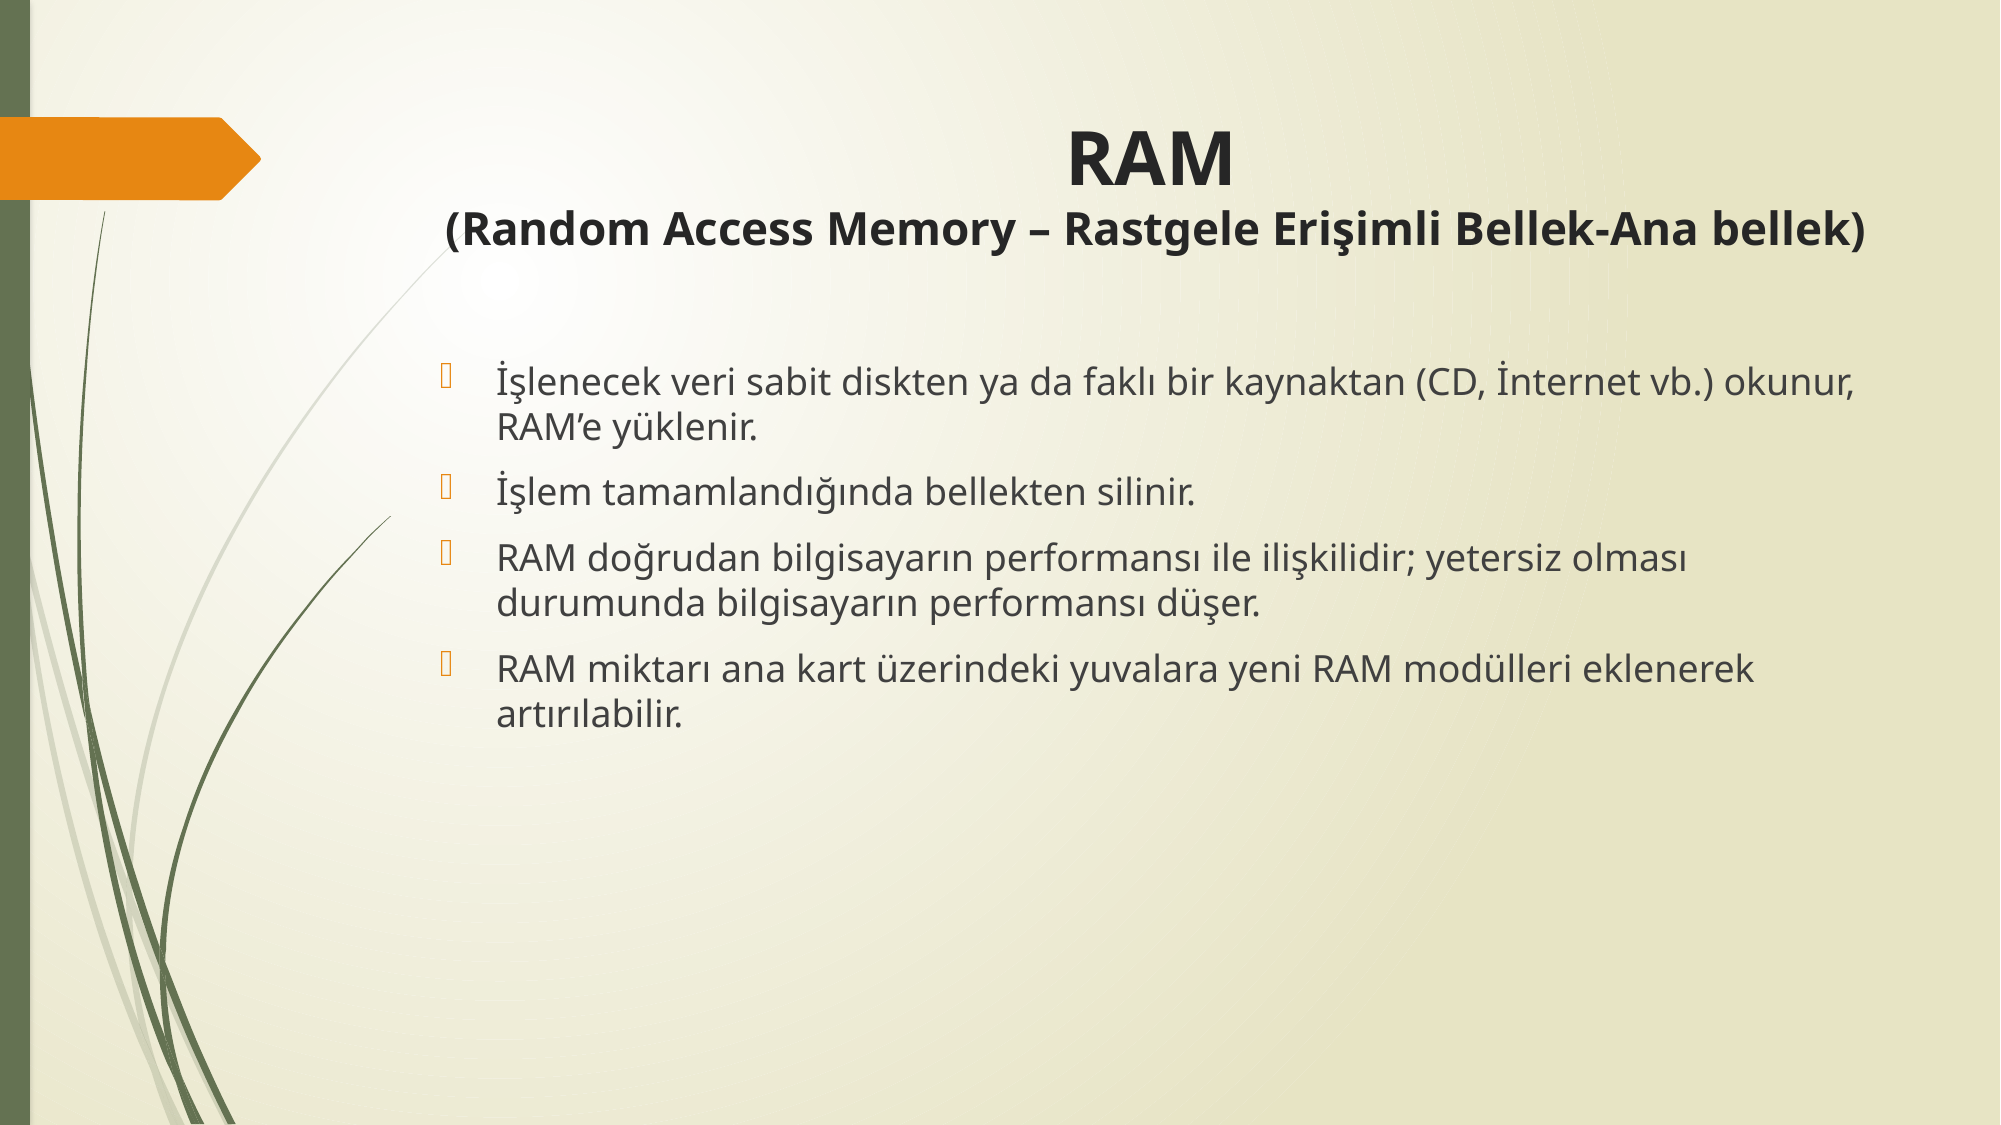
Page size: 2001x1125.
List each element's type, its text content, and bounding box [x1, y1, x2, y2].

list İşlenecek veri sabit diskten ya da faklı bir kaynaktan (CD, İnternet vb.) okunur, RAM’e yüklenir. İşlem tamamlandığında bellekten silinir. RAM doğrudan bilgisayarın performansı ile ilişkilidir; yetersiz olması durumunda bilgisayarın performansı düşer. RAM miktarı ana kart üzerindeki yuvalara yeni RAM modülleri eklenerek artırılabilir. [424, 350, 1888, 970]
title RAM (Random Access Memory – Rastgele Erişimli Bellek-Ana bellek) [425, 102, 1888, 313]
